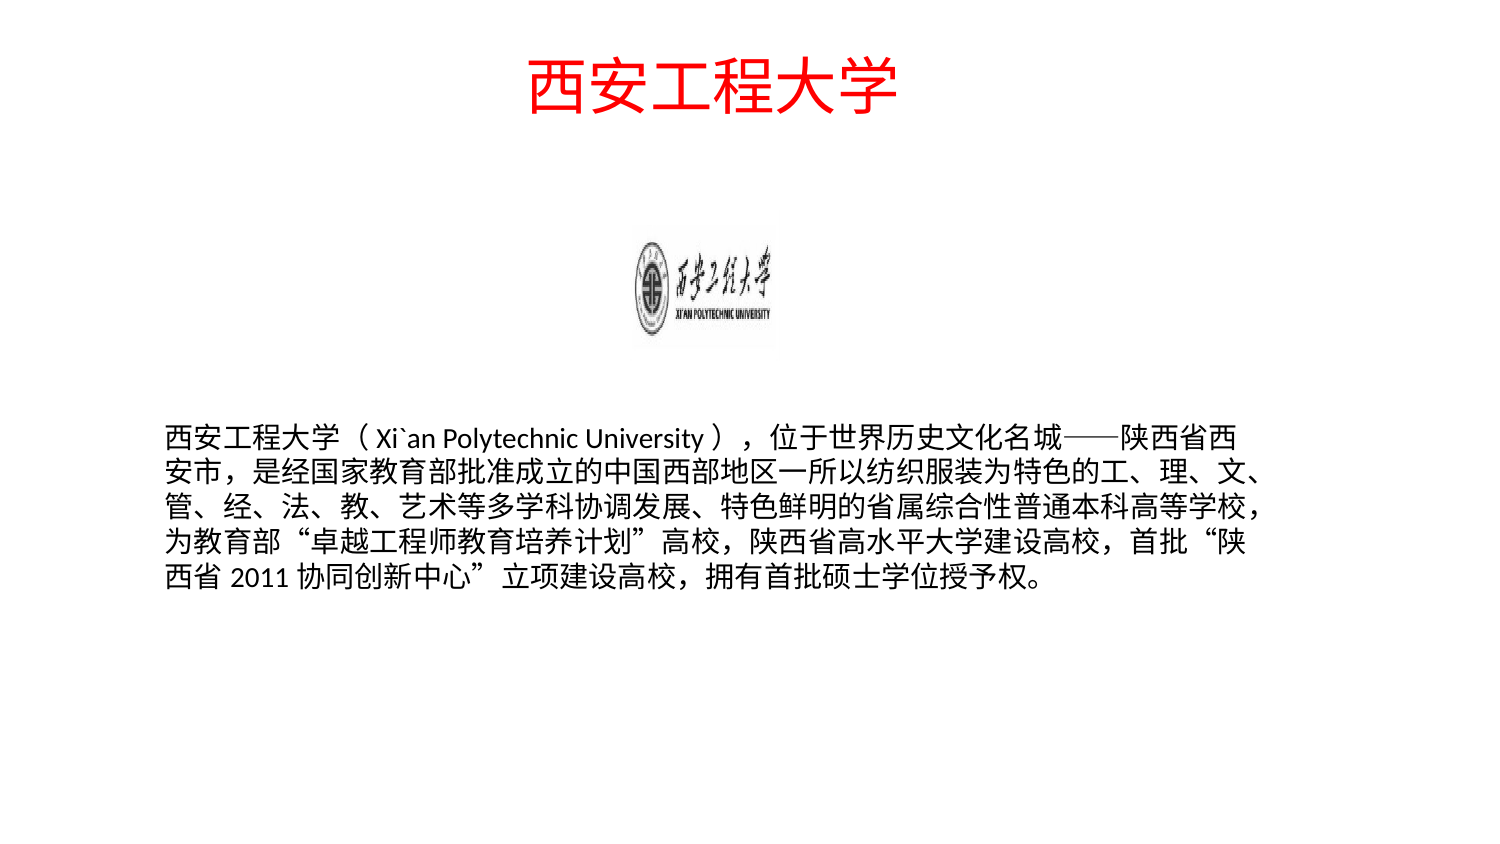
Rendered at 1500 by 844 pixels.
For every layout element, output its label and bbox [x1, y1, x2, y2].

picture [629, 210, 780, 361]
